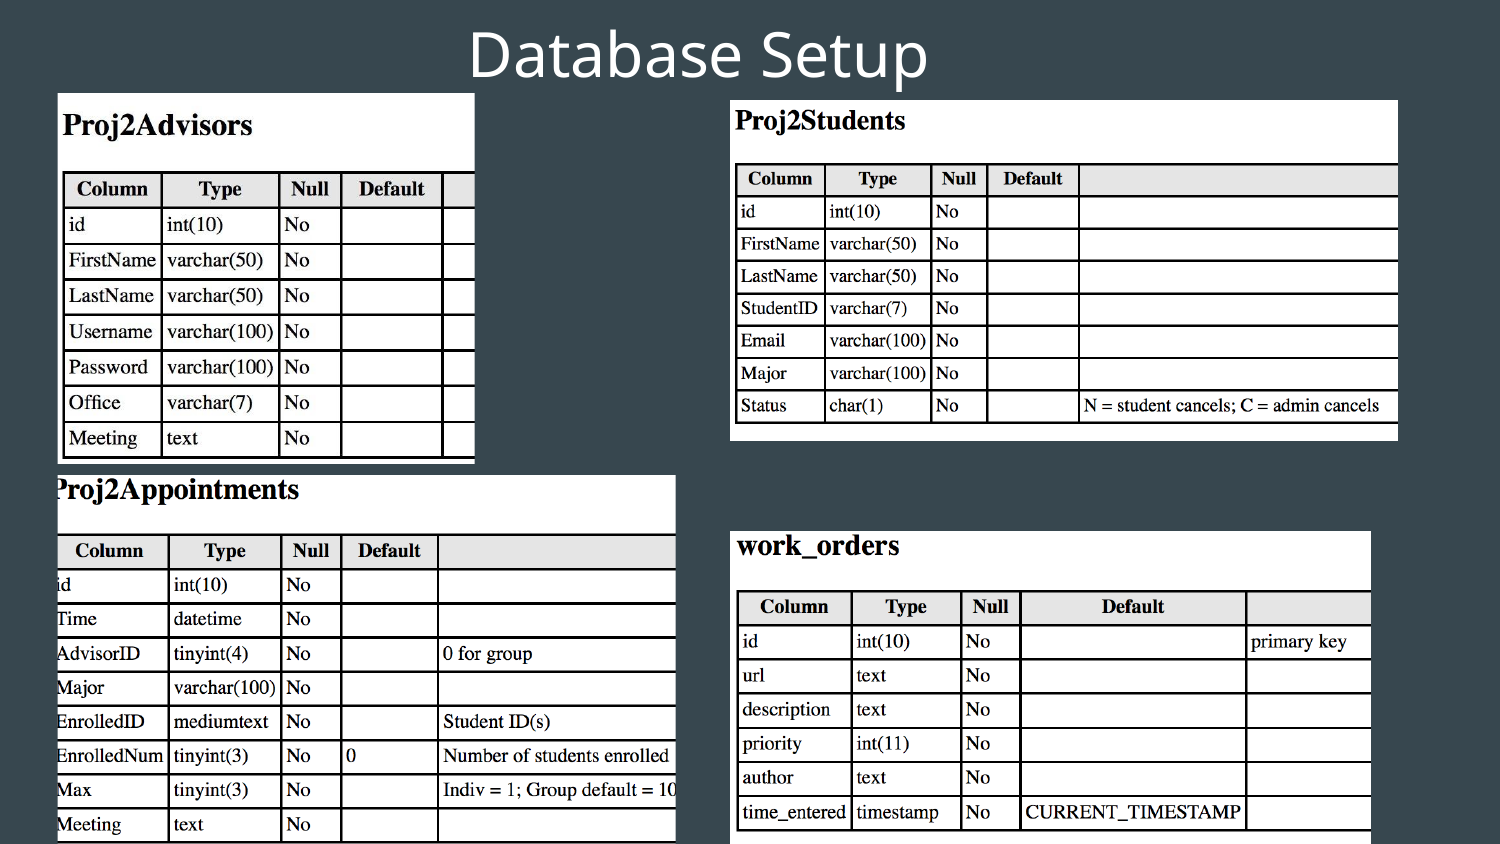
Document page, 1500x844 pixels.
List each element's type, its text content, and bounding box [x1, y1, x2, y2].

title Database Setup [0, 0, 1398, 94]
picture [57, 475, 676, 844]
picture [57, 93, 476, 465]
picture [730, 100, 1398, 441]
picture [730, 530, 1371, 844]
